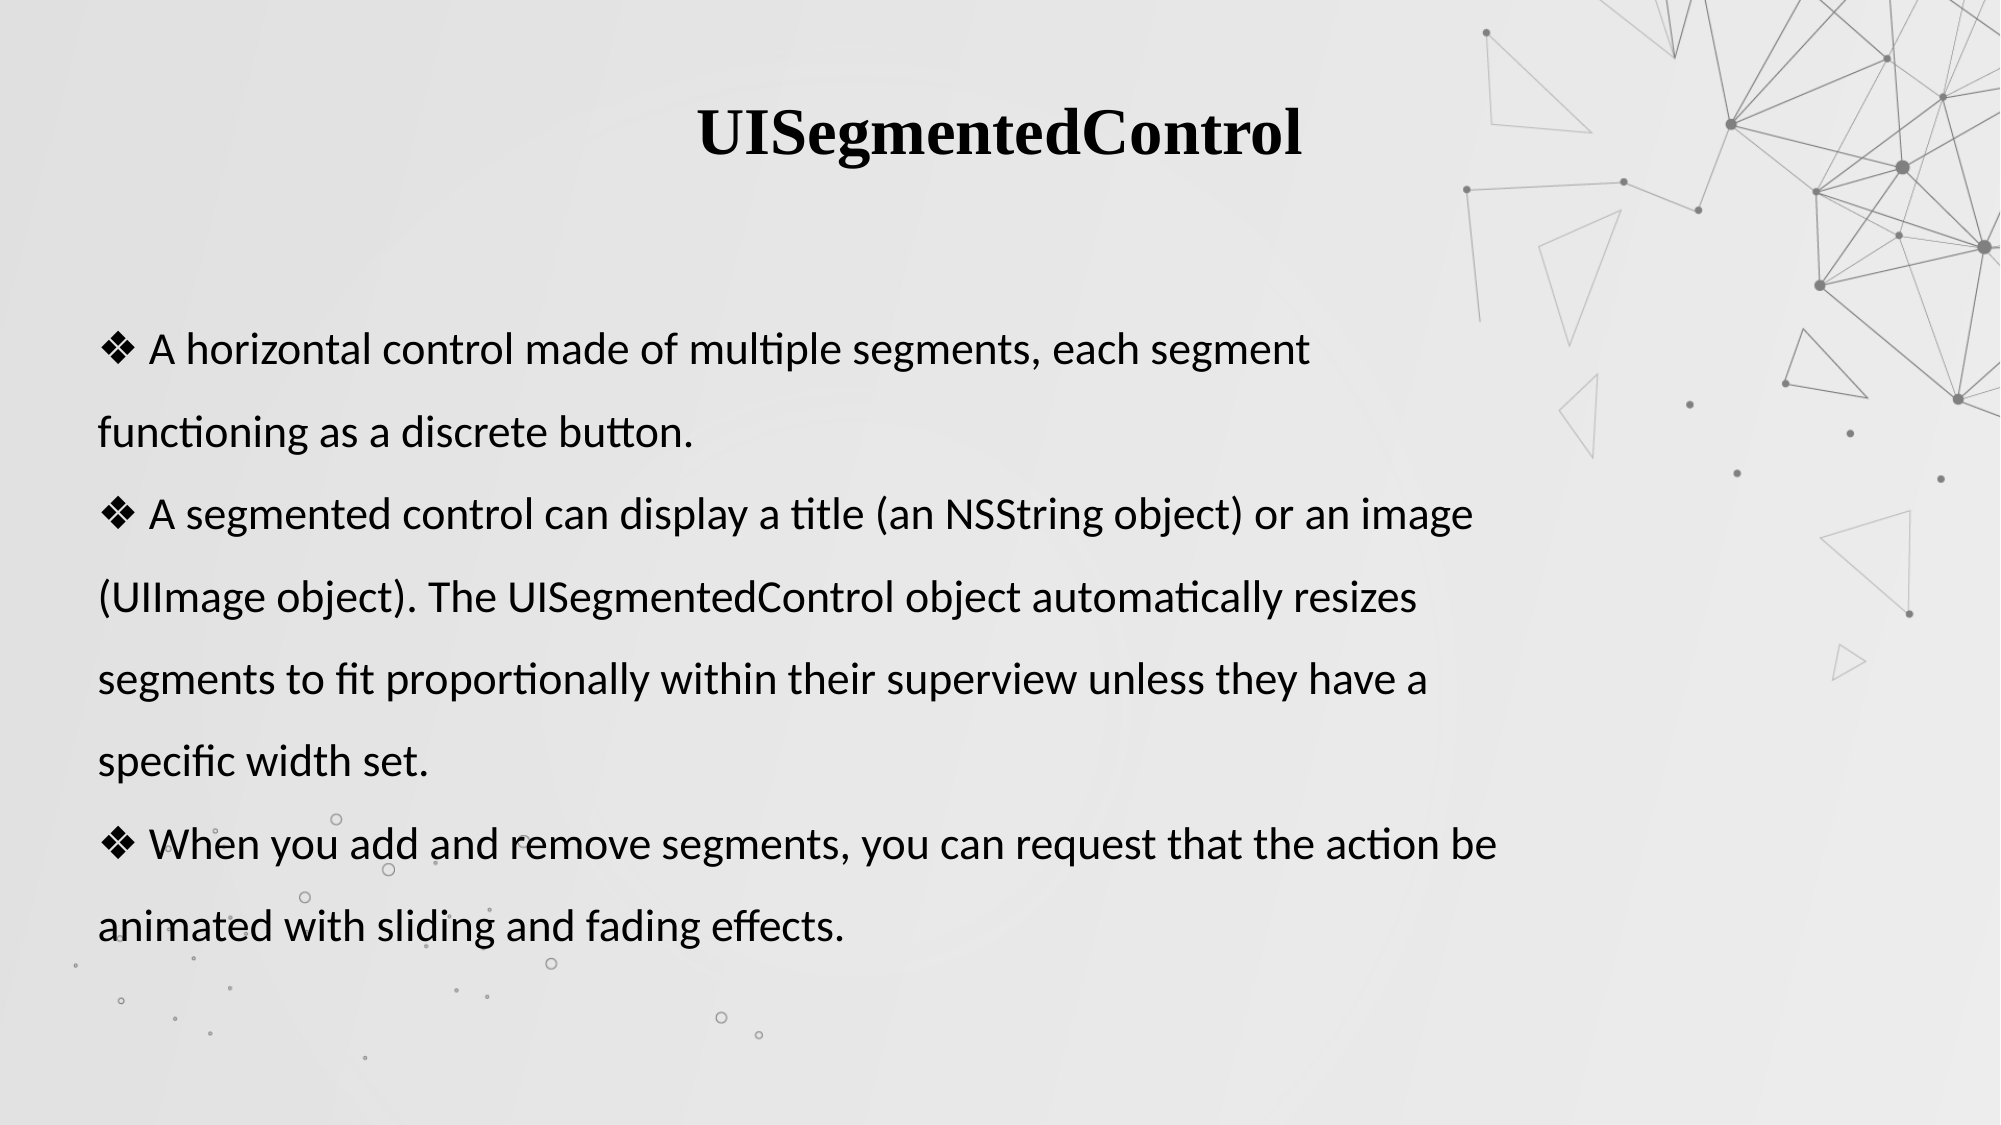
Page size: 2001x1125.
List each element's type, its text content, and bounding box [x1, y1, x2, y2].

text_box ❖ A horizontal control made of multiple segments, each segment functioning as a discrete button. ❖ A segmented control can display a title (an NSString object) or an image (UIImage object). The UISegmentedControl object automatically resizes segments to fit proportionally within their superview unless they have a specific width set. ❖ When you add and remove segments, you can request that the action be animated with sliding and fading effects. [82, 284, 1537, 959]
picture [0, 0, 2001, 1125]
title UISegmentedControl [429, 77, 1571, 285]
